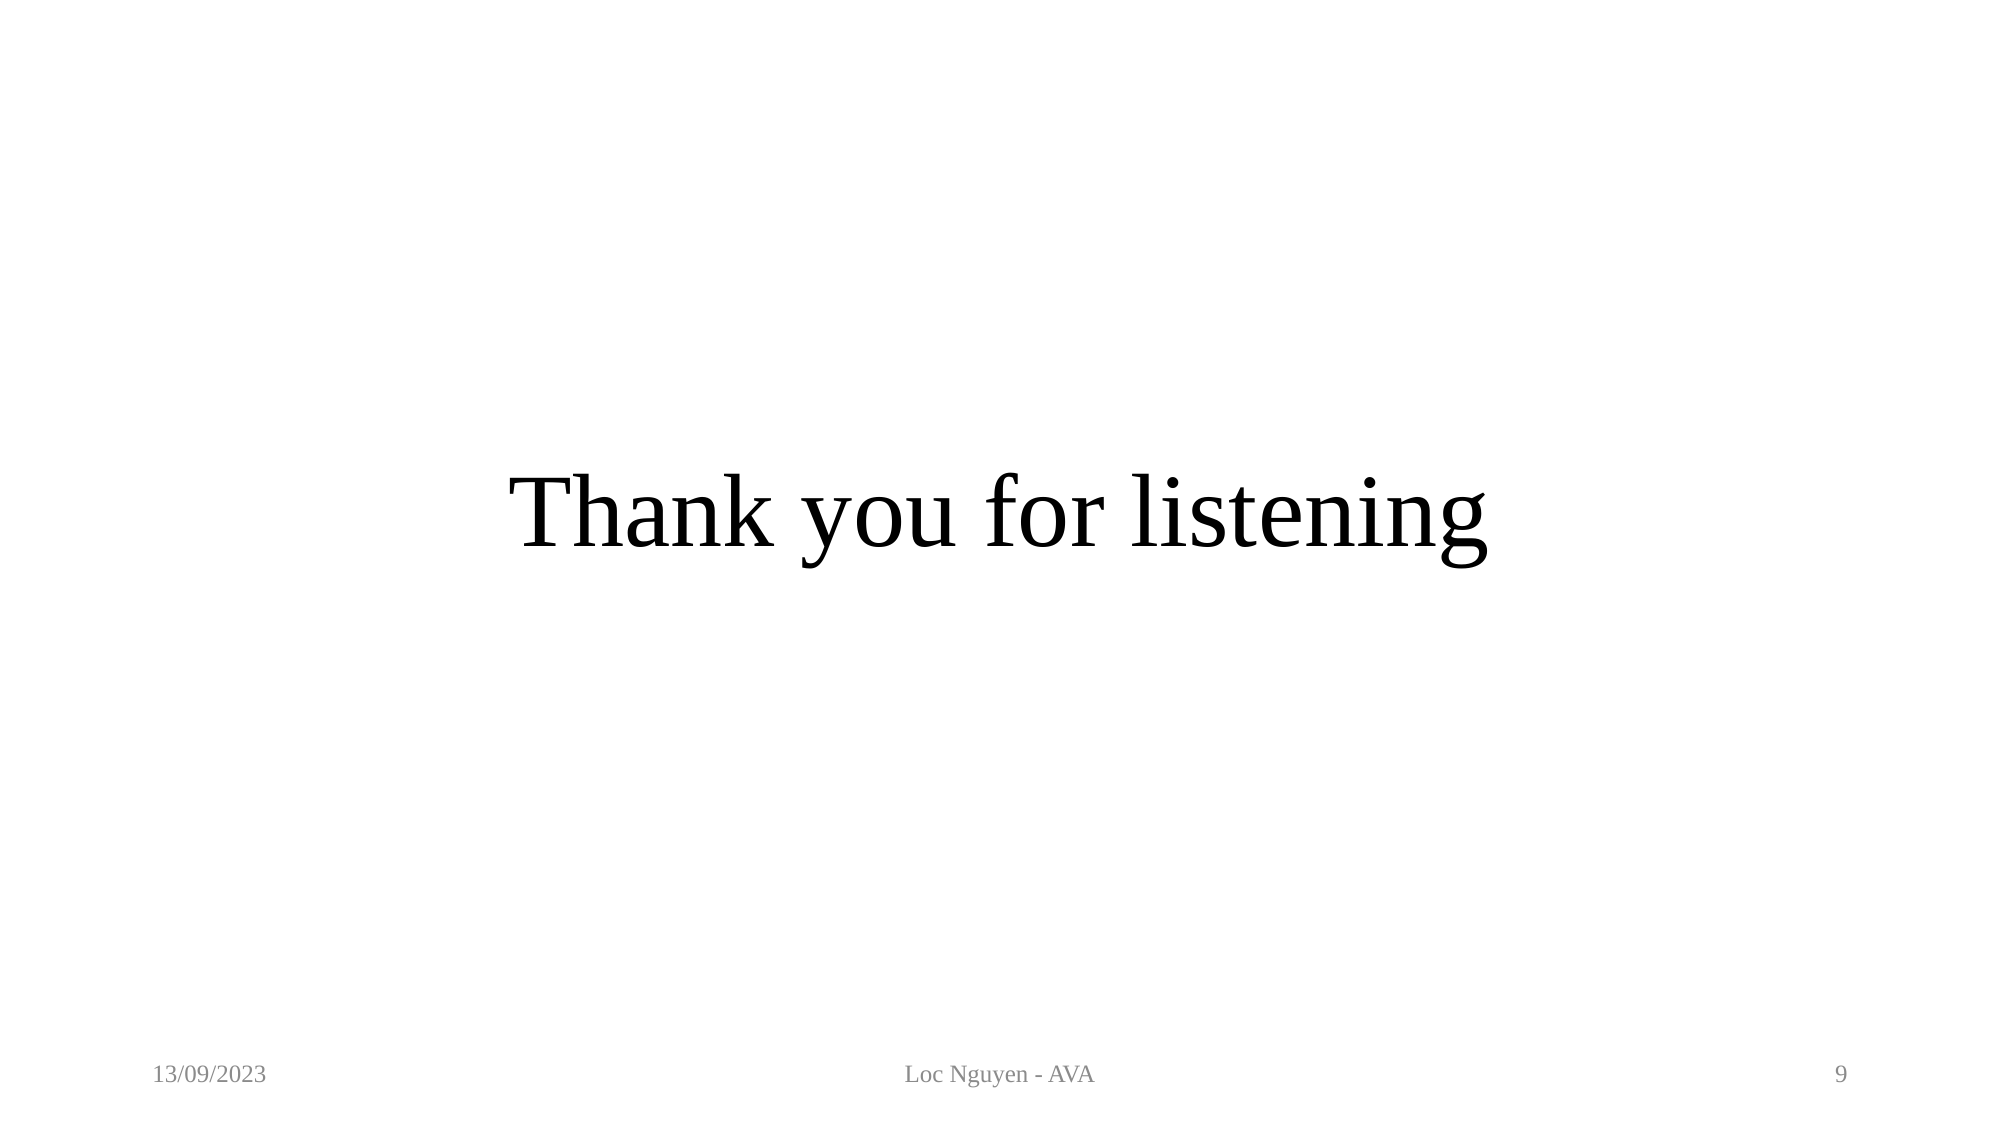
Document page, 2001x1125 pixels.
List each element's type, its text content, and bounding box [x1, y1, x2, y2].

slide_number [137, 1042, 588, 1103]
title Thank you for listening [137, 450, 1863, 560]
slide_number 9 [1412, 1042, 1863, 1103]
footer Loc Nguyen - AVA [662, 1042, 1338, 1103]
